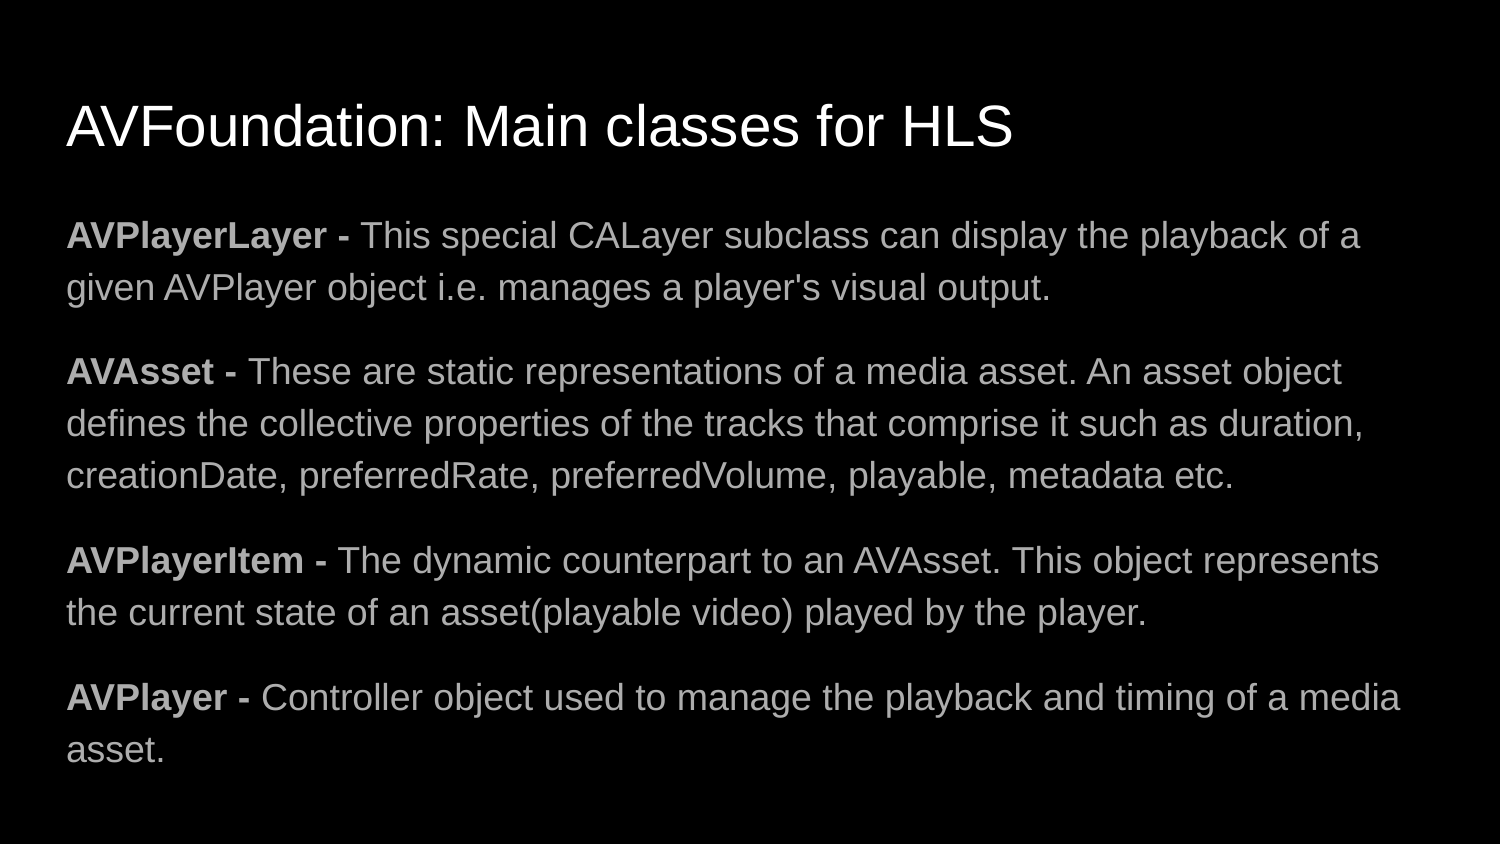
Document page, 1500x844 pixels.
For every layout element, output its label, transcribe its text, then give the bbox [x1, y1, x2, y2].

list AVPlayerLayer - This special CALayer subclass can display the playback of a given AVPlayer object i.e. manages a player's visual output. AVAsset - These are static representations of a media asset. An asset object defines the collective properties of the tracks that comprise it such as duration, creationDate, preferredRate, preferredVolume, playable, metadata etc. AVPlayerItem - The dynamic counterpart to an AVAsset. This object represents the current state of an asset(playable video) played by the player. AVPlayer - Controller object used to manage the playback and timing of a media asset. [51, 189, 1449, 776]
title AVFoundation: Main classes for HLS [51, 72, 1449, 167]
